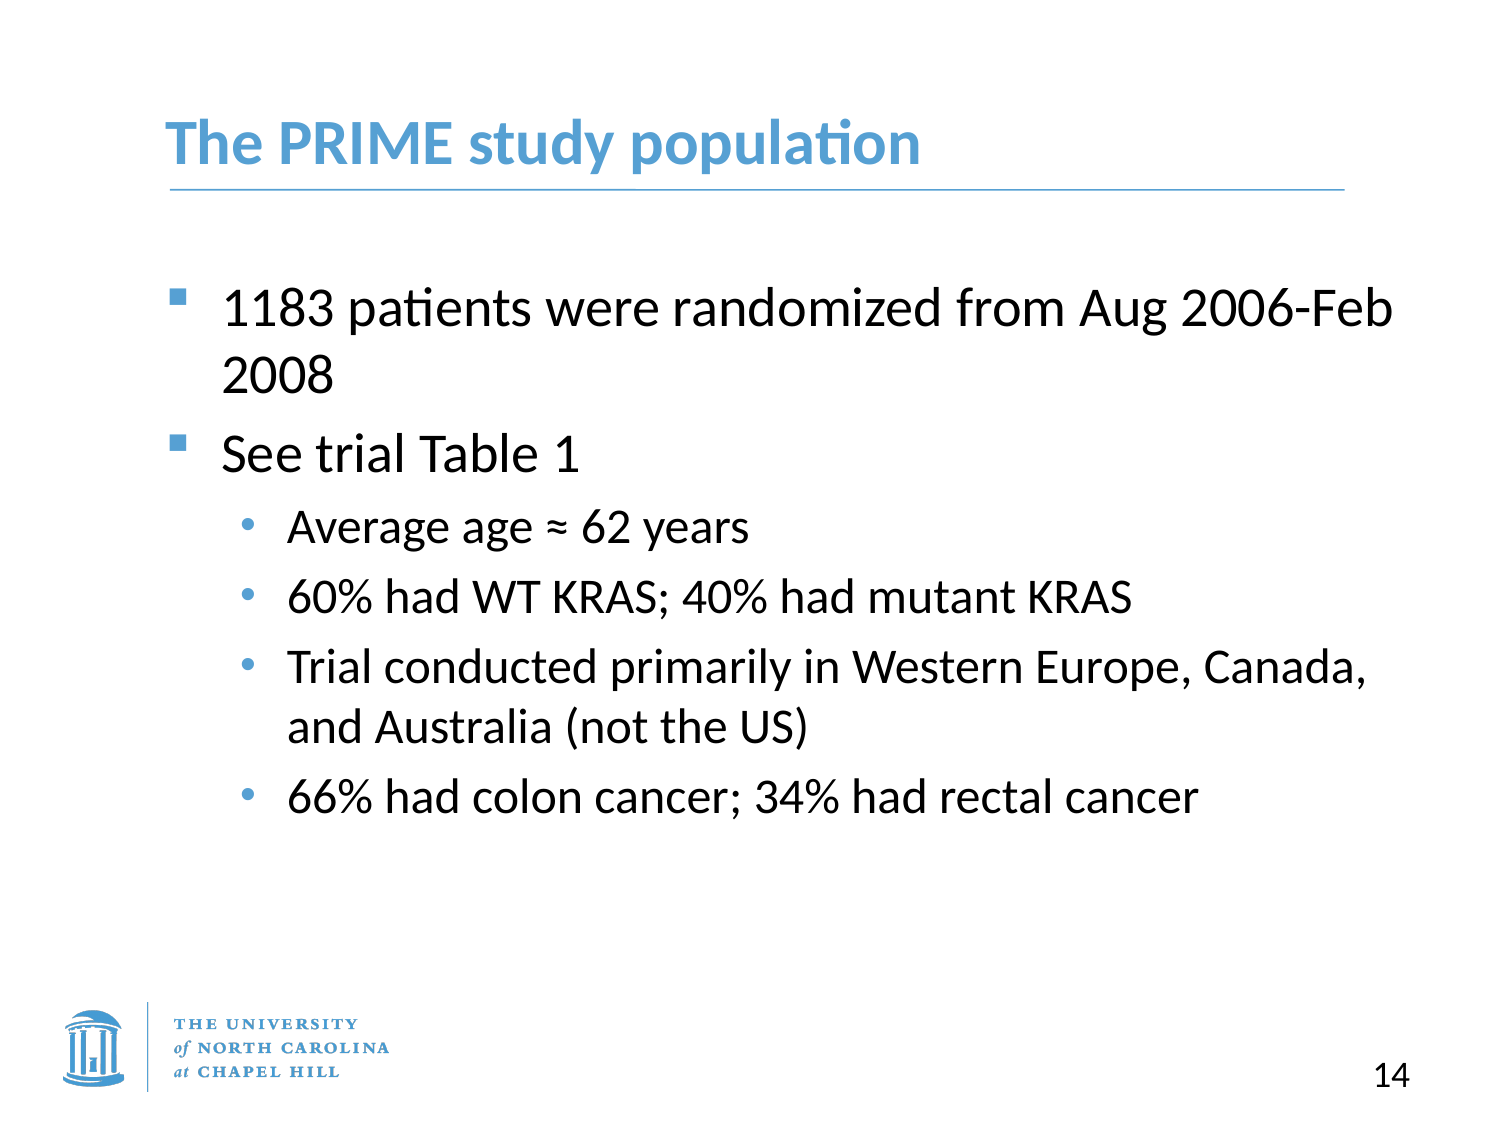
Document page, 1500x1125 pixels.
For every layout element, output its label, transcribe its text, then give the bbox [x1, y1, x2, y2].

picture [63, 1002, 389, 1092]
list 1183 patients were randomized from Aug 2006-Feb 2008 See trial Table 1 Average age ≈ 62 years 60% had WT KRAS; 40% had mutant KRAS Trial conducted primarily in Western Europe, Canada, and Australia (not the US) 66% had colon cancer; 34% had rectal cancer [150, 262, 1425, 980]
title The PRIME study population [150, 45, 1425, 233]
slide_number 14 [1074, 1042, 1425, 1103]
